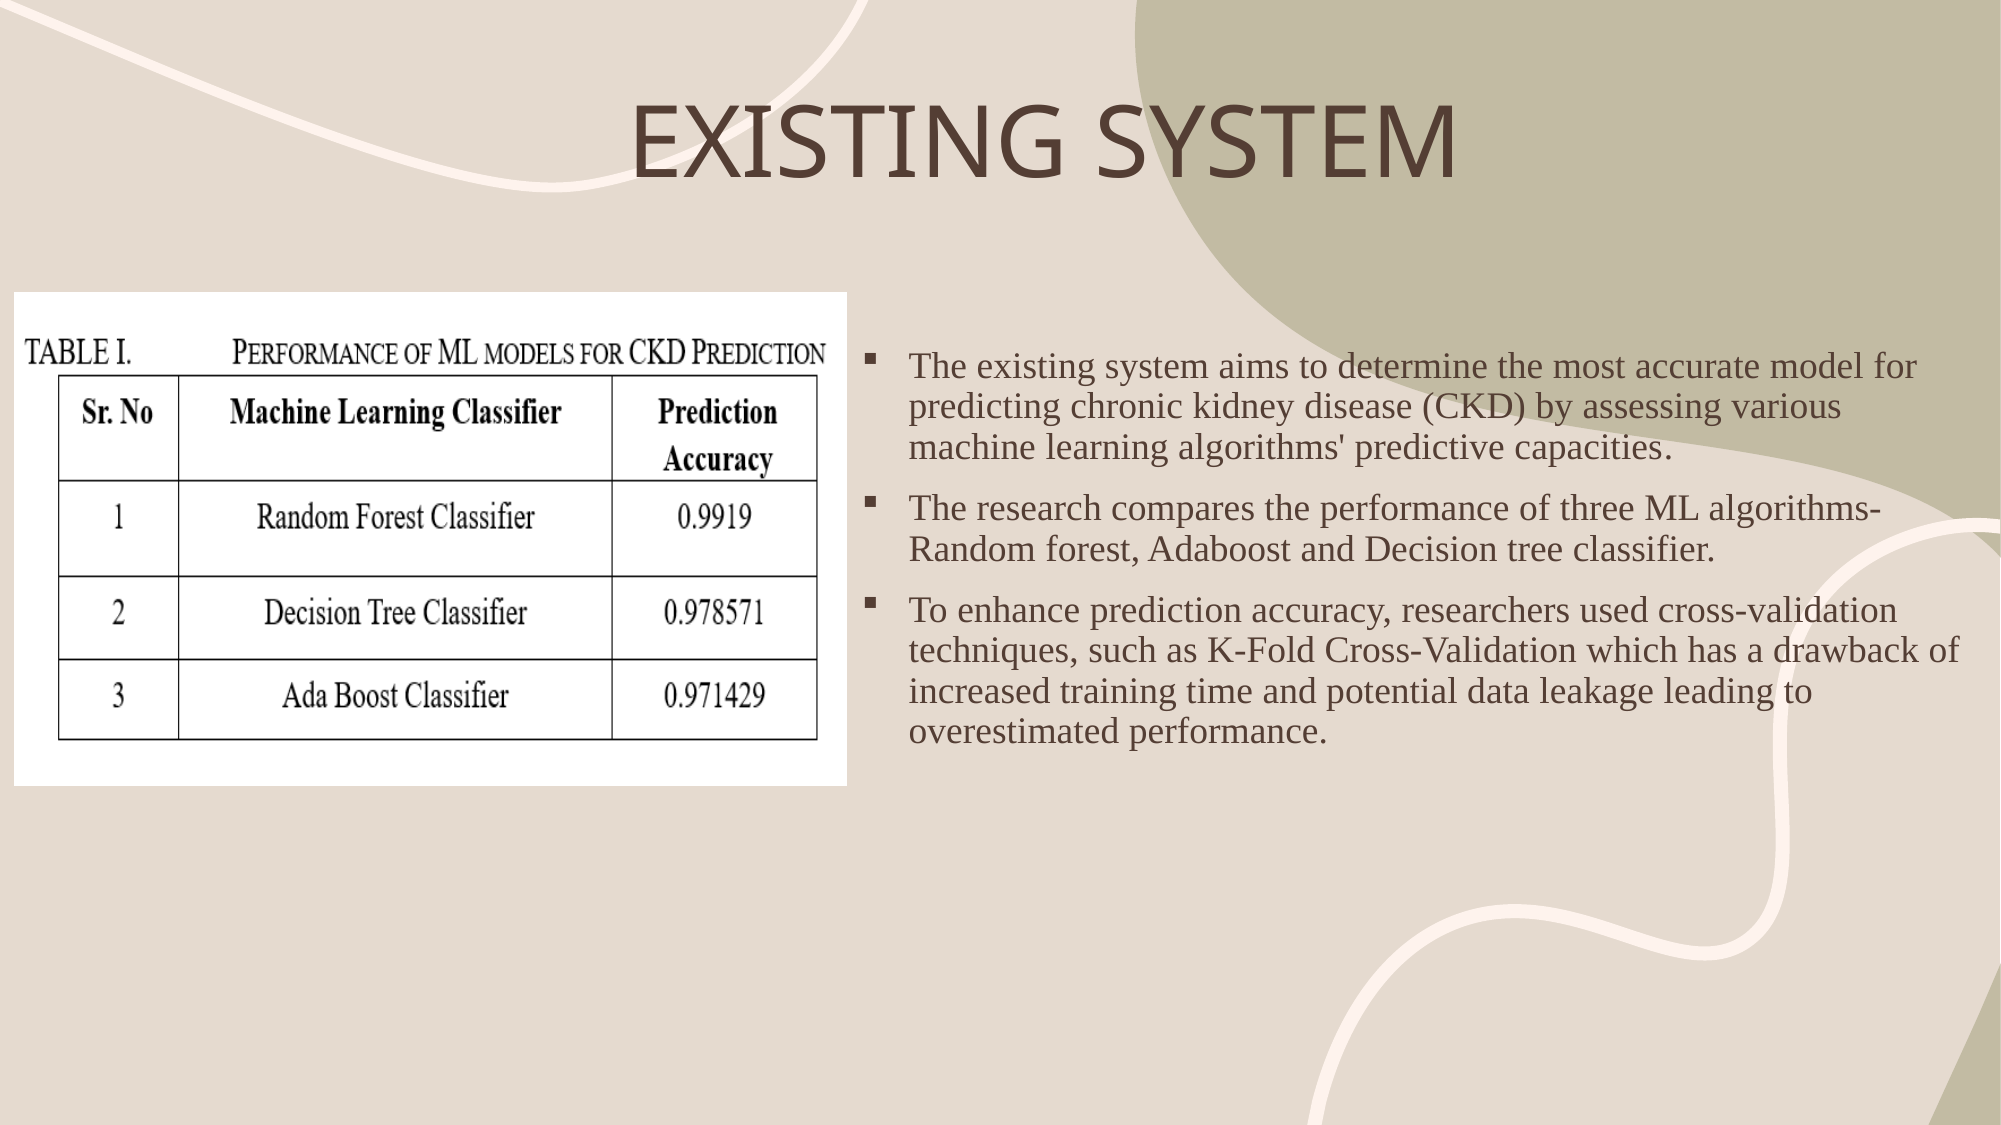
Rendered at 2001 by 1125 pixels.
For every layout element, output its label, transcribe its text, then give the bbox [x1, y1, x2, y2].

title EXISTING SYSTEM [612, 0, 1599, 204]
list The existing system aims to determine the most accurate model for predicting chronic kidney disease (CKD) by assessing various machine learning algorithms' predictive capacities. The research compares the performance of three ML algorithms-Random forest, Adaboost and Decision tree classifier. To enhance prediction accuracy, researchers used cross-validation techniques, such as K-Fold Cross-Validation which has a drawback of increased training time and potential data leakage leading to overestimated performance. [846, 338, 1986, 1060]
picture [14, 292, 847, 786]
